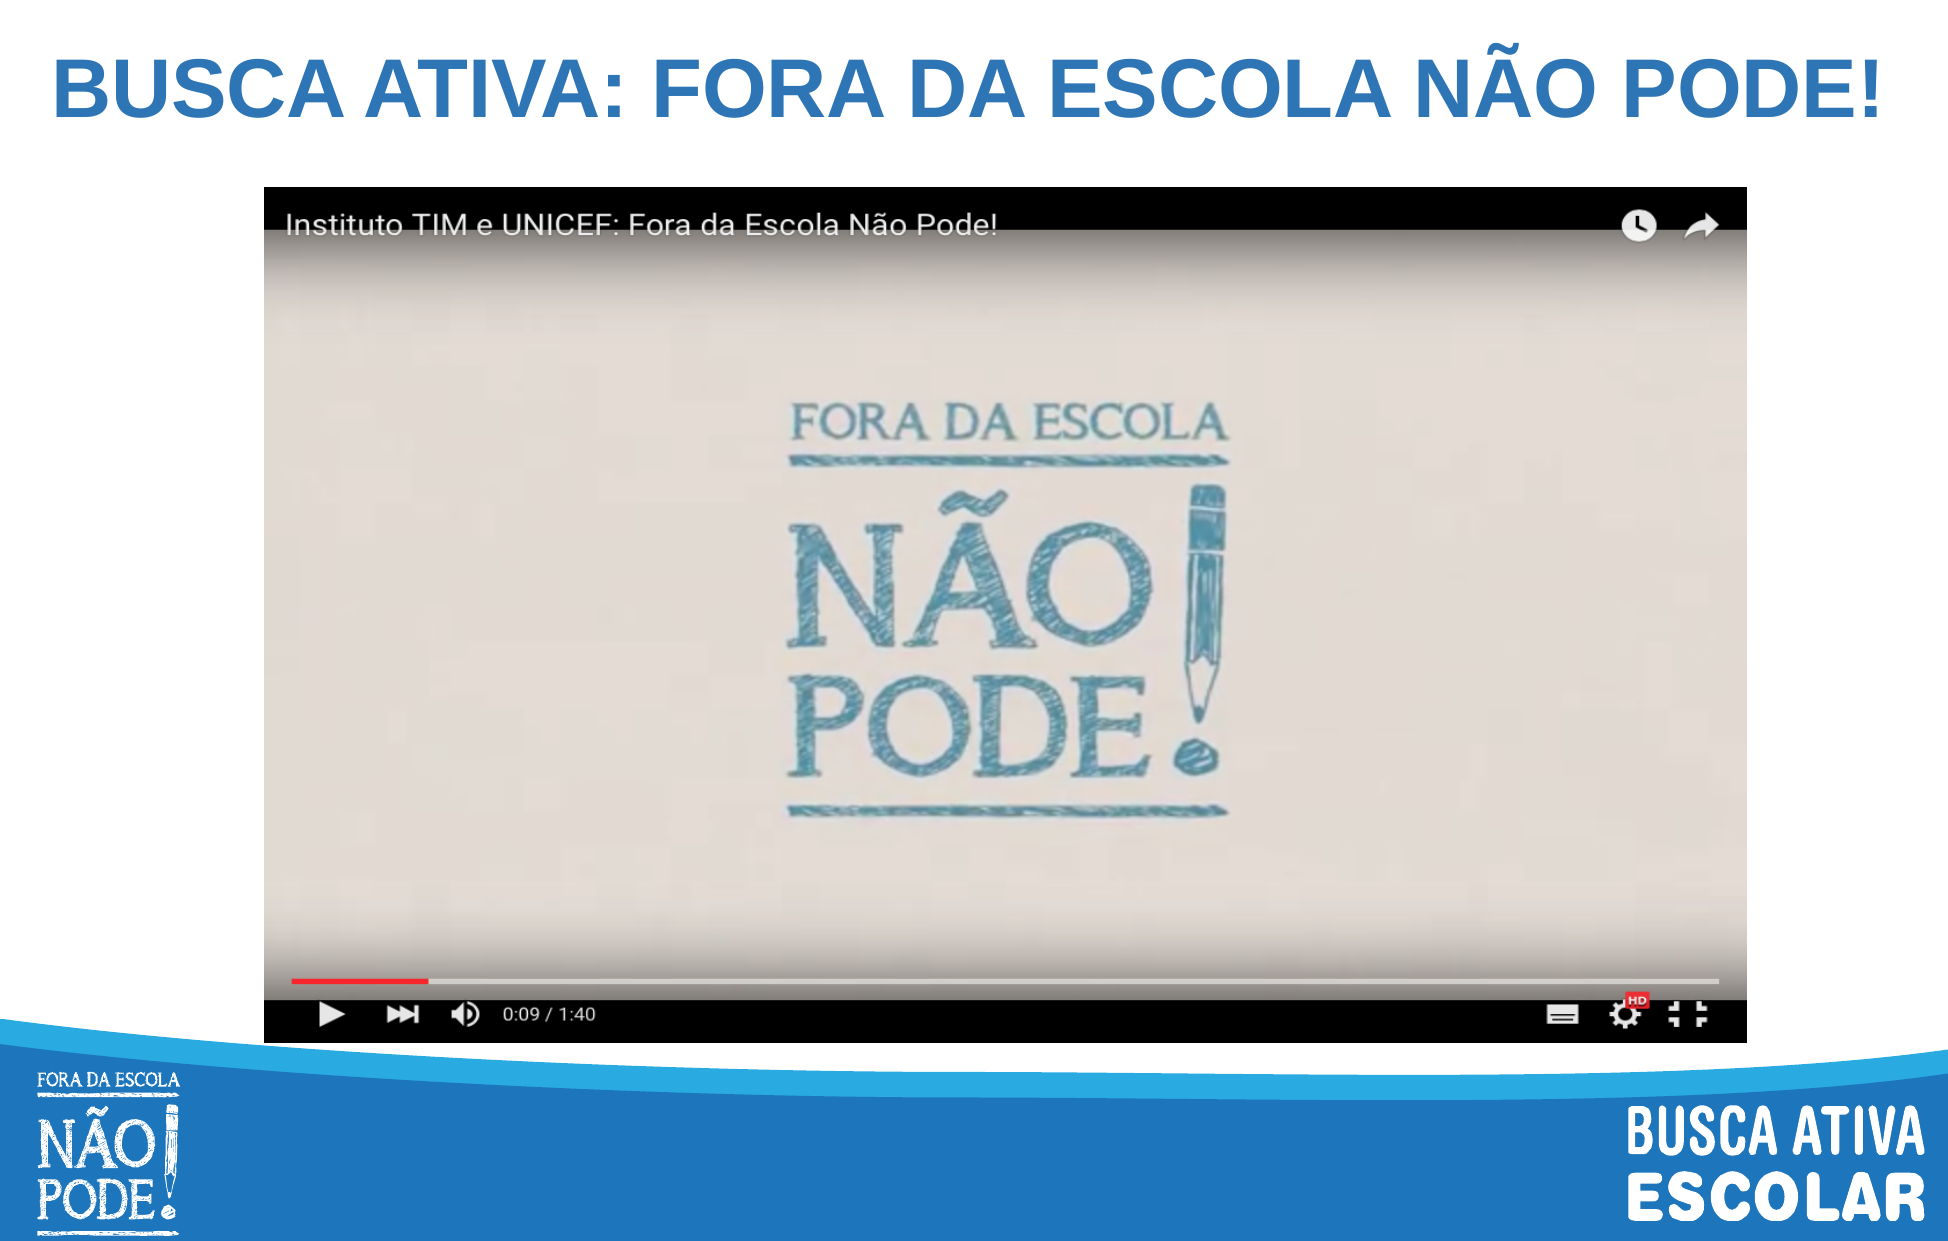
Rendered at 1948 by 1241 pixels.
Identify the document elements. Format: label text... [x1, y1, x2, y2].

picture [264, 187, 1747, 1043]
title BUSCA ATIVA: FORA DA ESCOLA NÃO PODE! [51, 34, 1916, 157]
